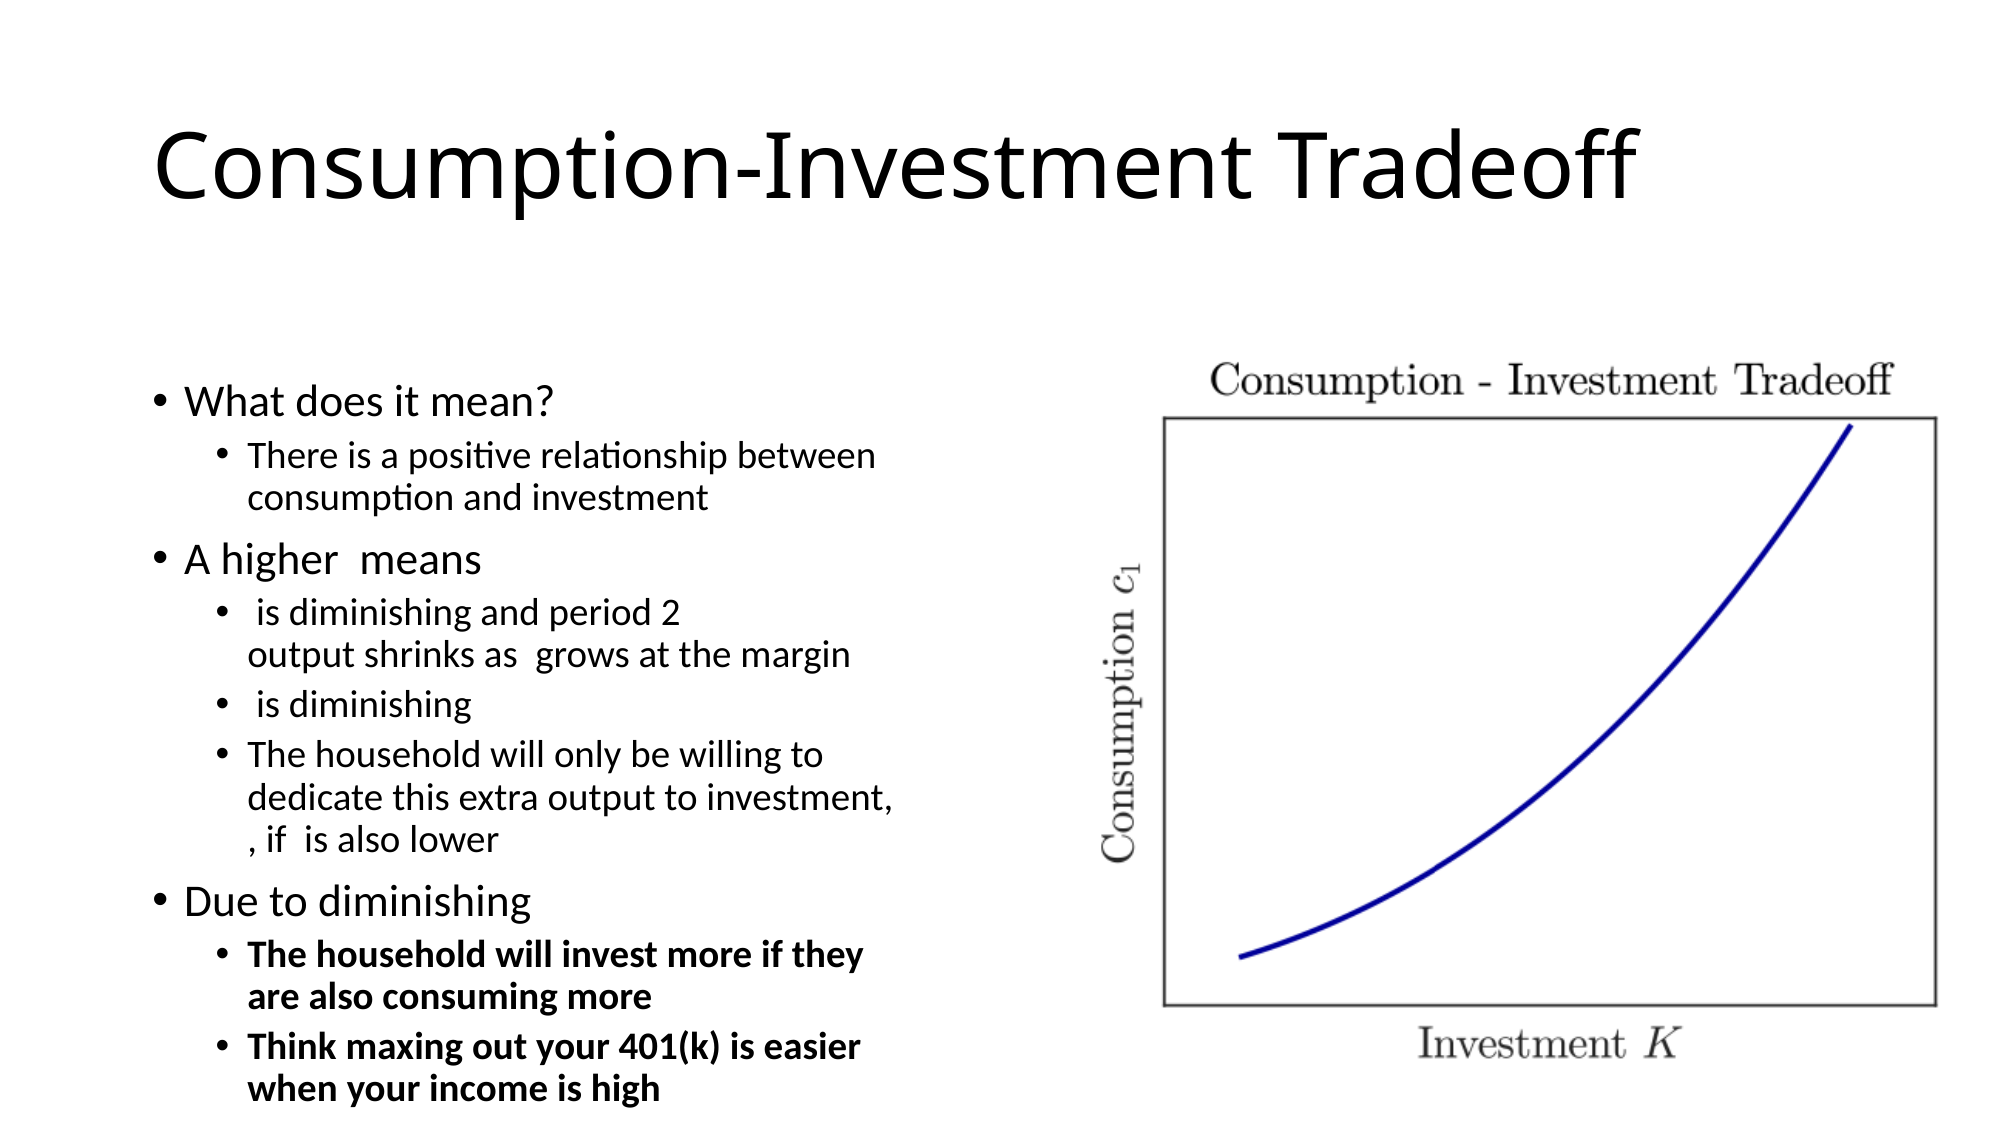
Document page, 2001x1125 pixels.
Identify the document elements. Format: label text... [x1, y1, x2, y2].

picture [1080, 313, 2000, 1125]
title Consumption-Investment Tradeoff [137, 59, 1863, 278]
